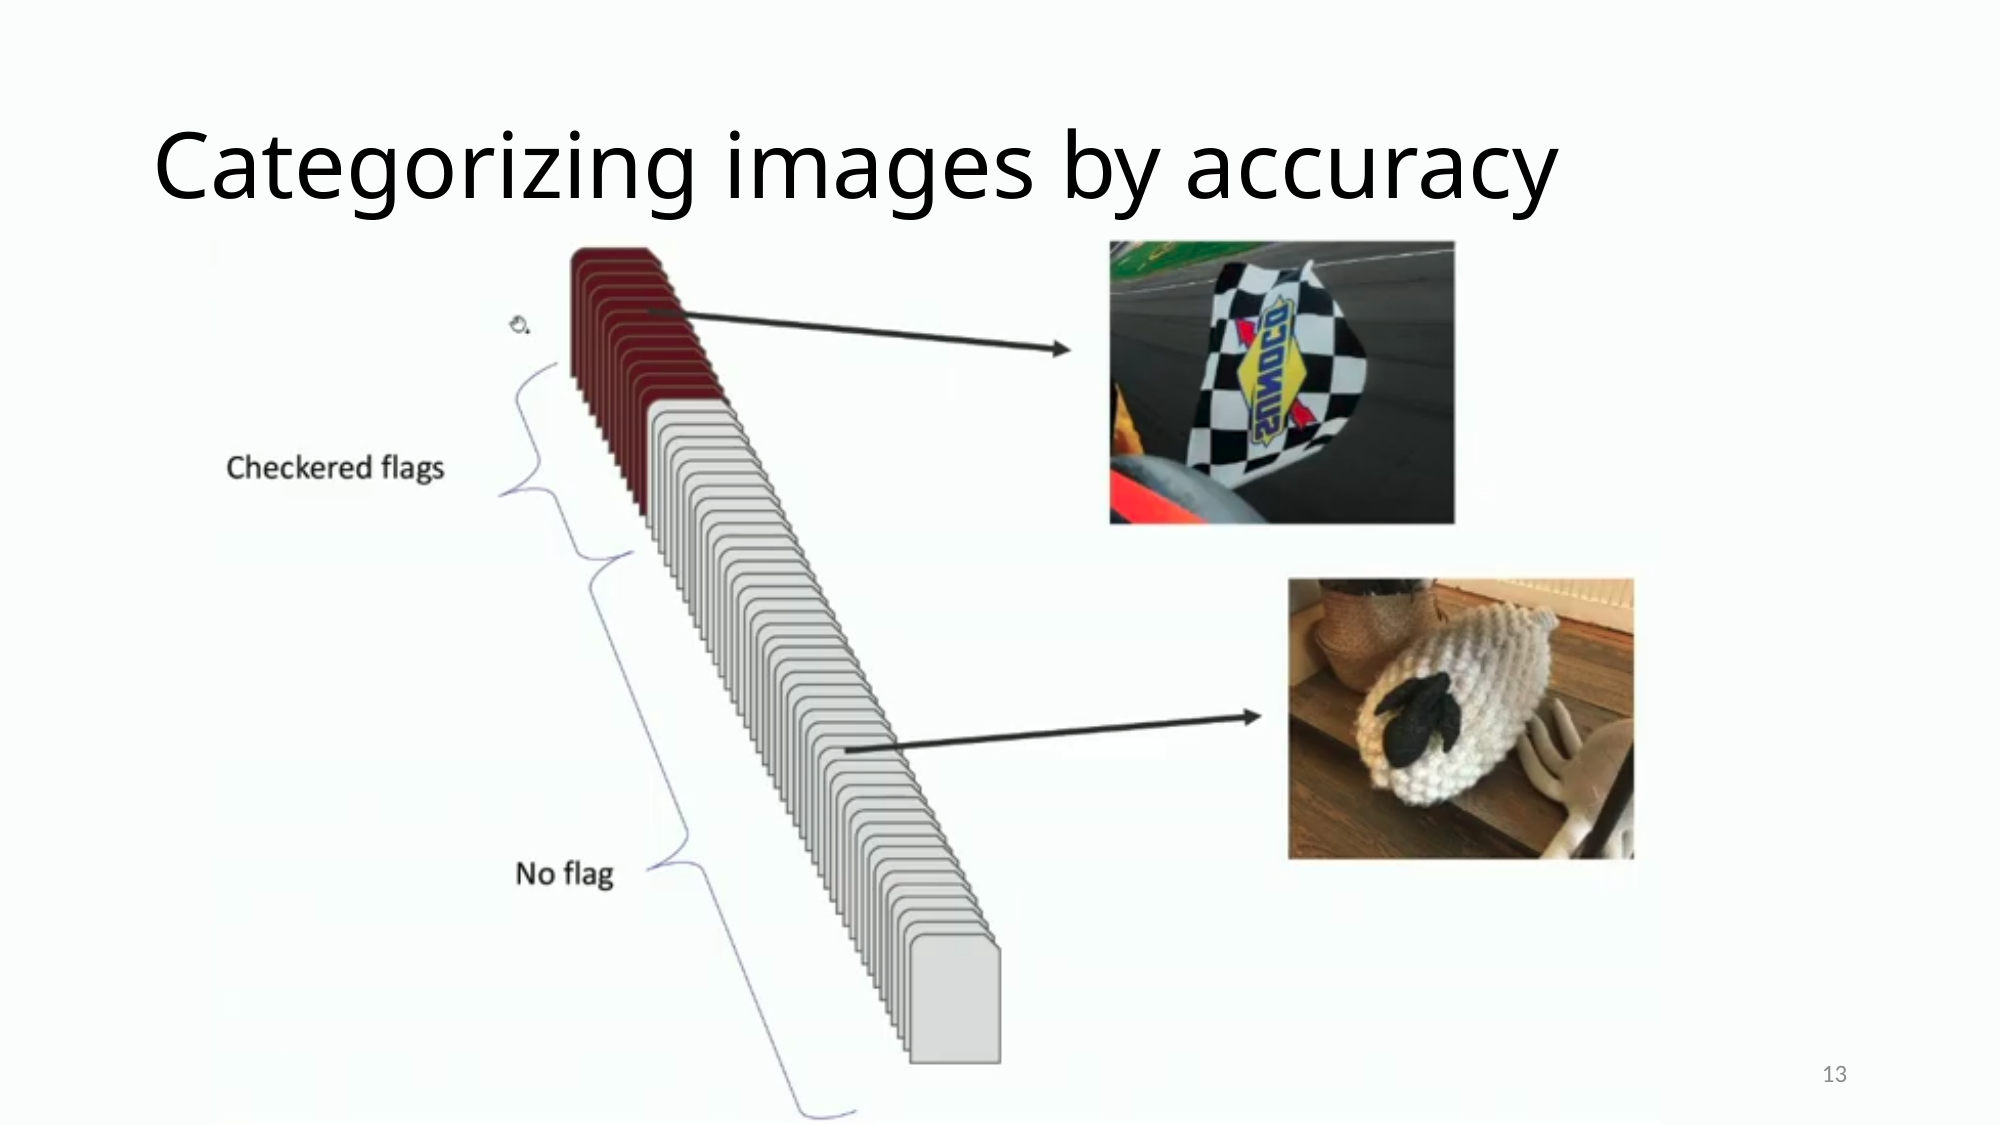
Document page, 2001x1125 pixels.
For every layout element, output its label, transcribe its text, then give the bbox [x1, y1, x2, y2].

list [210, 239, 1660, 1125]
slide_number 13 [1660, 1042, 1863, 1103]
title Categorizing images by accuracy [137, 59, 1863, 278]
